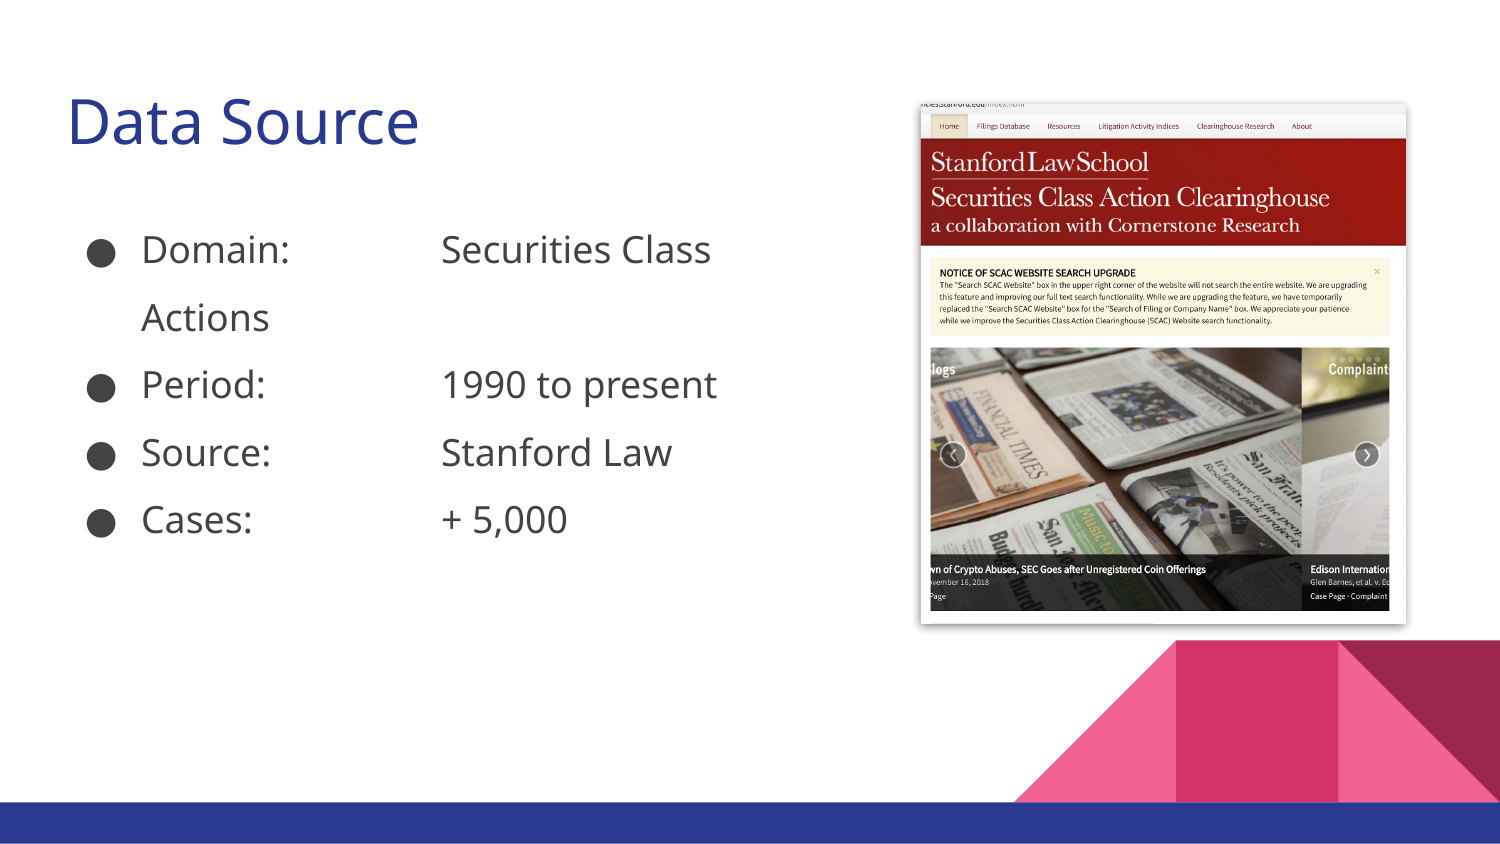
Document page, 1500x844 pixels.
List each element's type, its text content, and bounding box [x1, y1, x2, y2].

picture [920, 104, 1407, 624]
title Data Source [51, 67, 1449, 167]
list Domain: Securities Class Actions Period: 1990 to present Source: Stanford Law Cases: + 5,000 [51, 189, 792, 484]
